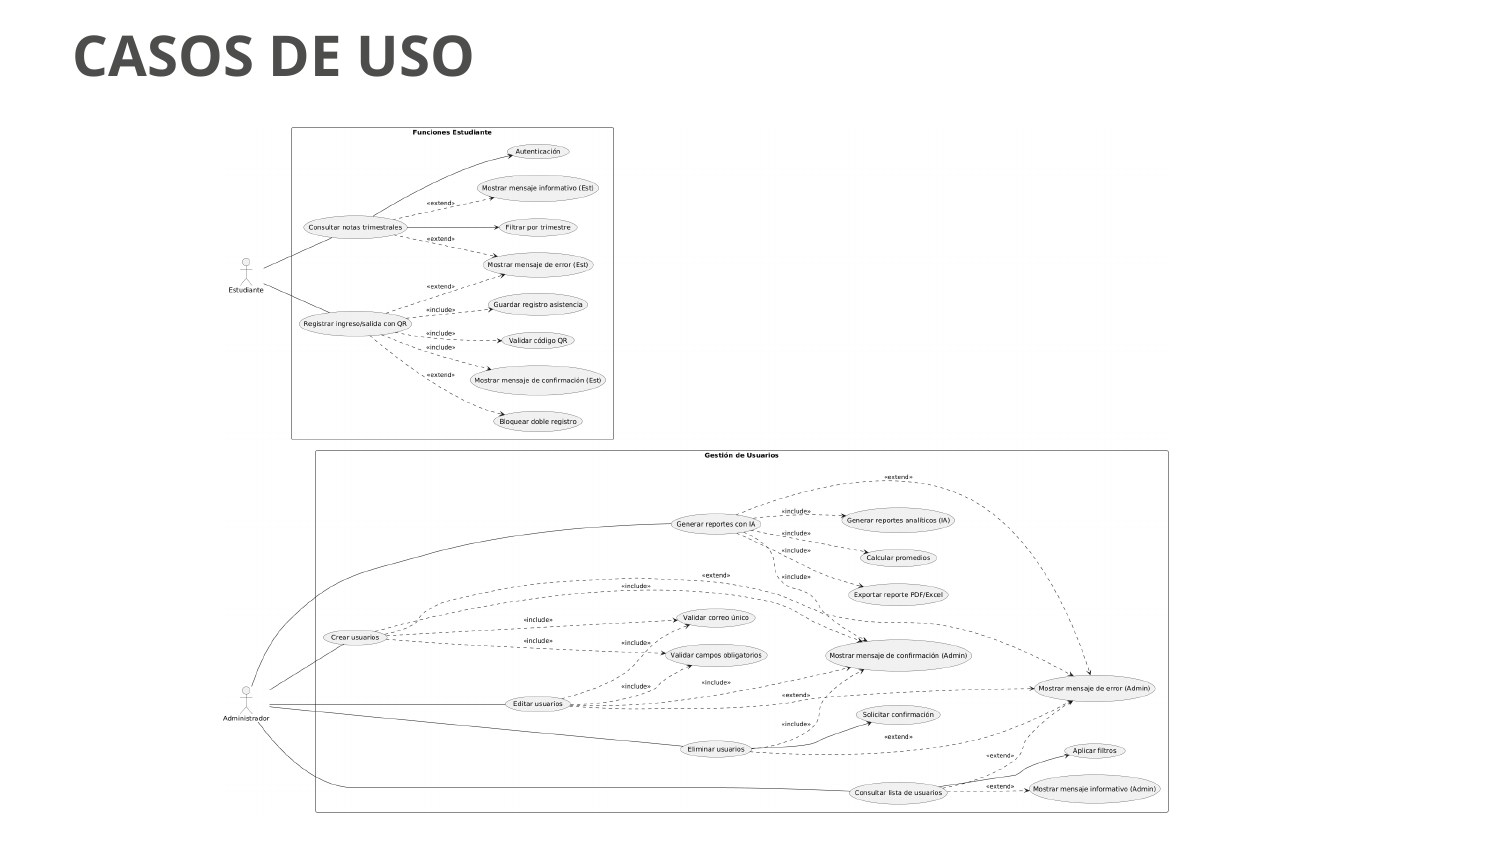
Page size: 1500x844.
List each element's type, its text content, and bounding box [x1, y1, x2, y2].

text_box CASOS DE USO [57, 12, 550, 104]
picture [219, 124, 1170, 815]
